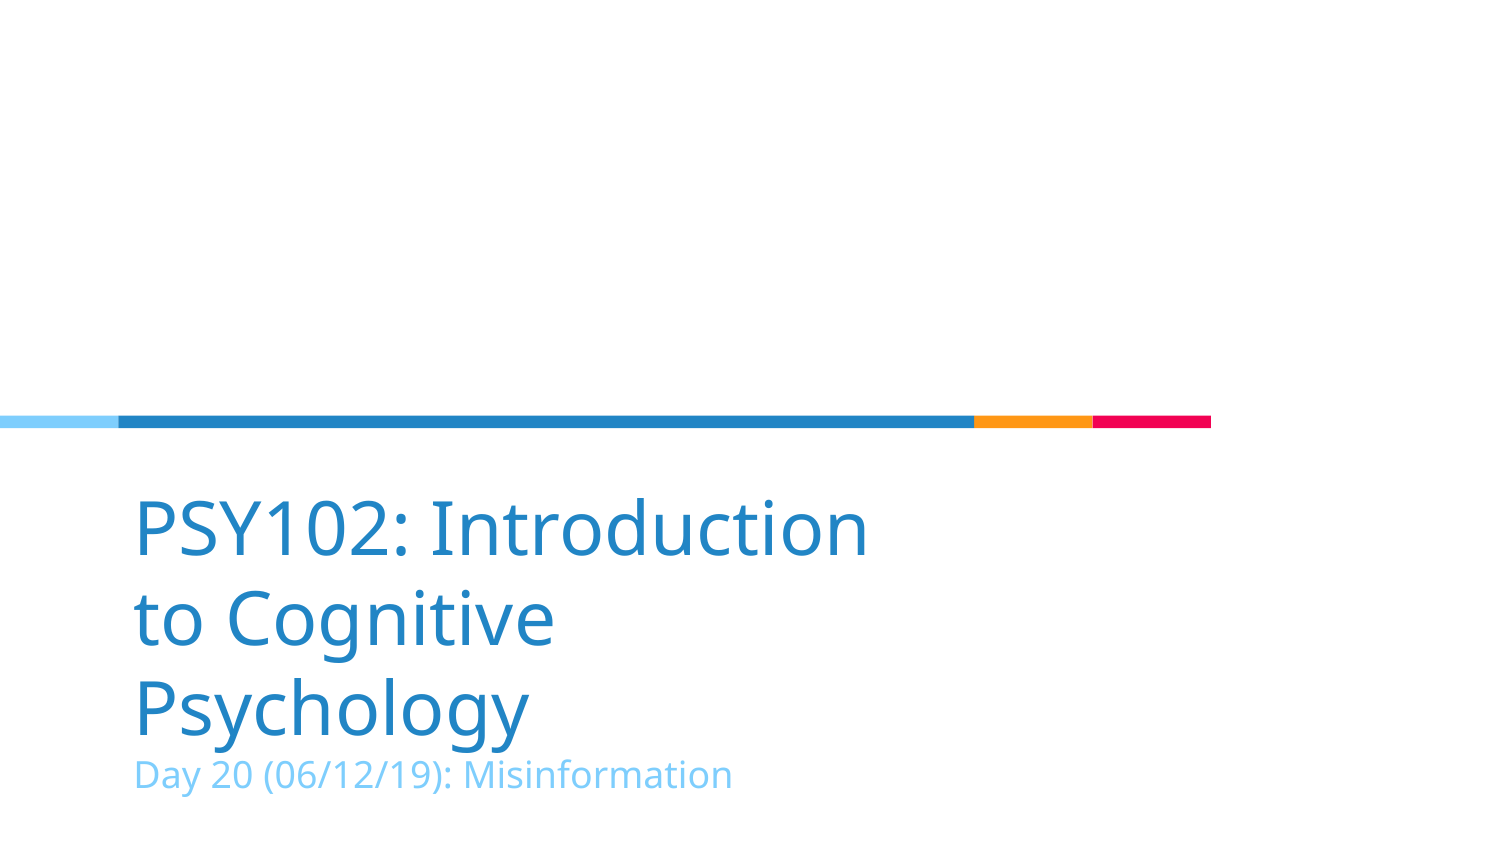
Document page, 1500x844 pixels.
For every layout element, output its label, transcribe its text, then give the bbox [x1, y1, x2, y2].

title PSY102: Introduction to Cognitive Psychology Day 20 (06/12/19): Misinformation [118, 465, 975, 656]
